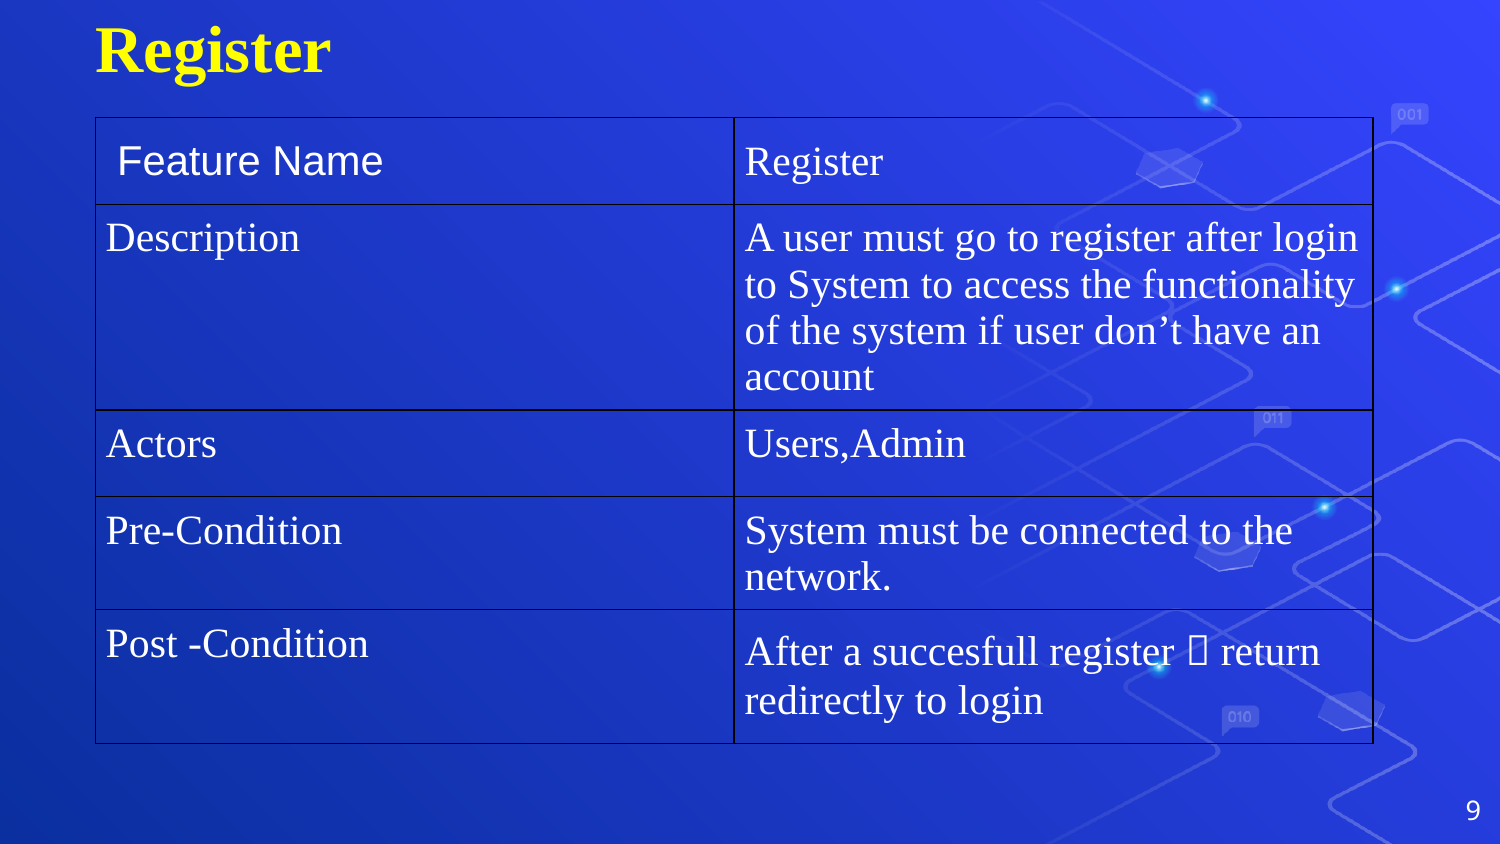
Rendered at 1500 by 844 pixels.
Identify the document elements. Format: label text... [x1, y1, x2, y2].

table_cell Users,Admin [735, 411, 1372, 496]
table_cell After a succesfull register  return redirectly to login [735, 610, 1372, 743]
table_cell Description [96, 205, 733, 409]
table_cell A user must go to register after login to System to access the functionality of the system if user don’t have an account [735, 205, 1372, 409]
table_cell Pre-Condition [96, 497, 733, 609]
title Register [95, 14, 1082, 86]
picture [0, 0, 1500, 844]
table_header Register [735, 118, 1372, 204]
table_cell Post -Condition [96, 610, 733, 743]
table_header Feature Name [96, 118, 733, 204]
table_cell Actors [96, 411, 733, 496]
table_cell System must be connected to the network. [735, 497, 1372, 609]
slide_number 9 [1391, 779, 1482, 844]
